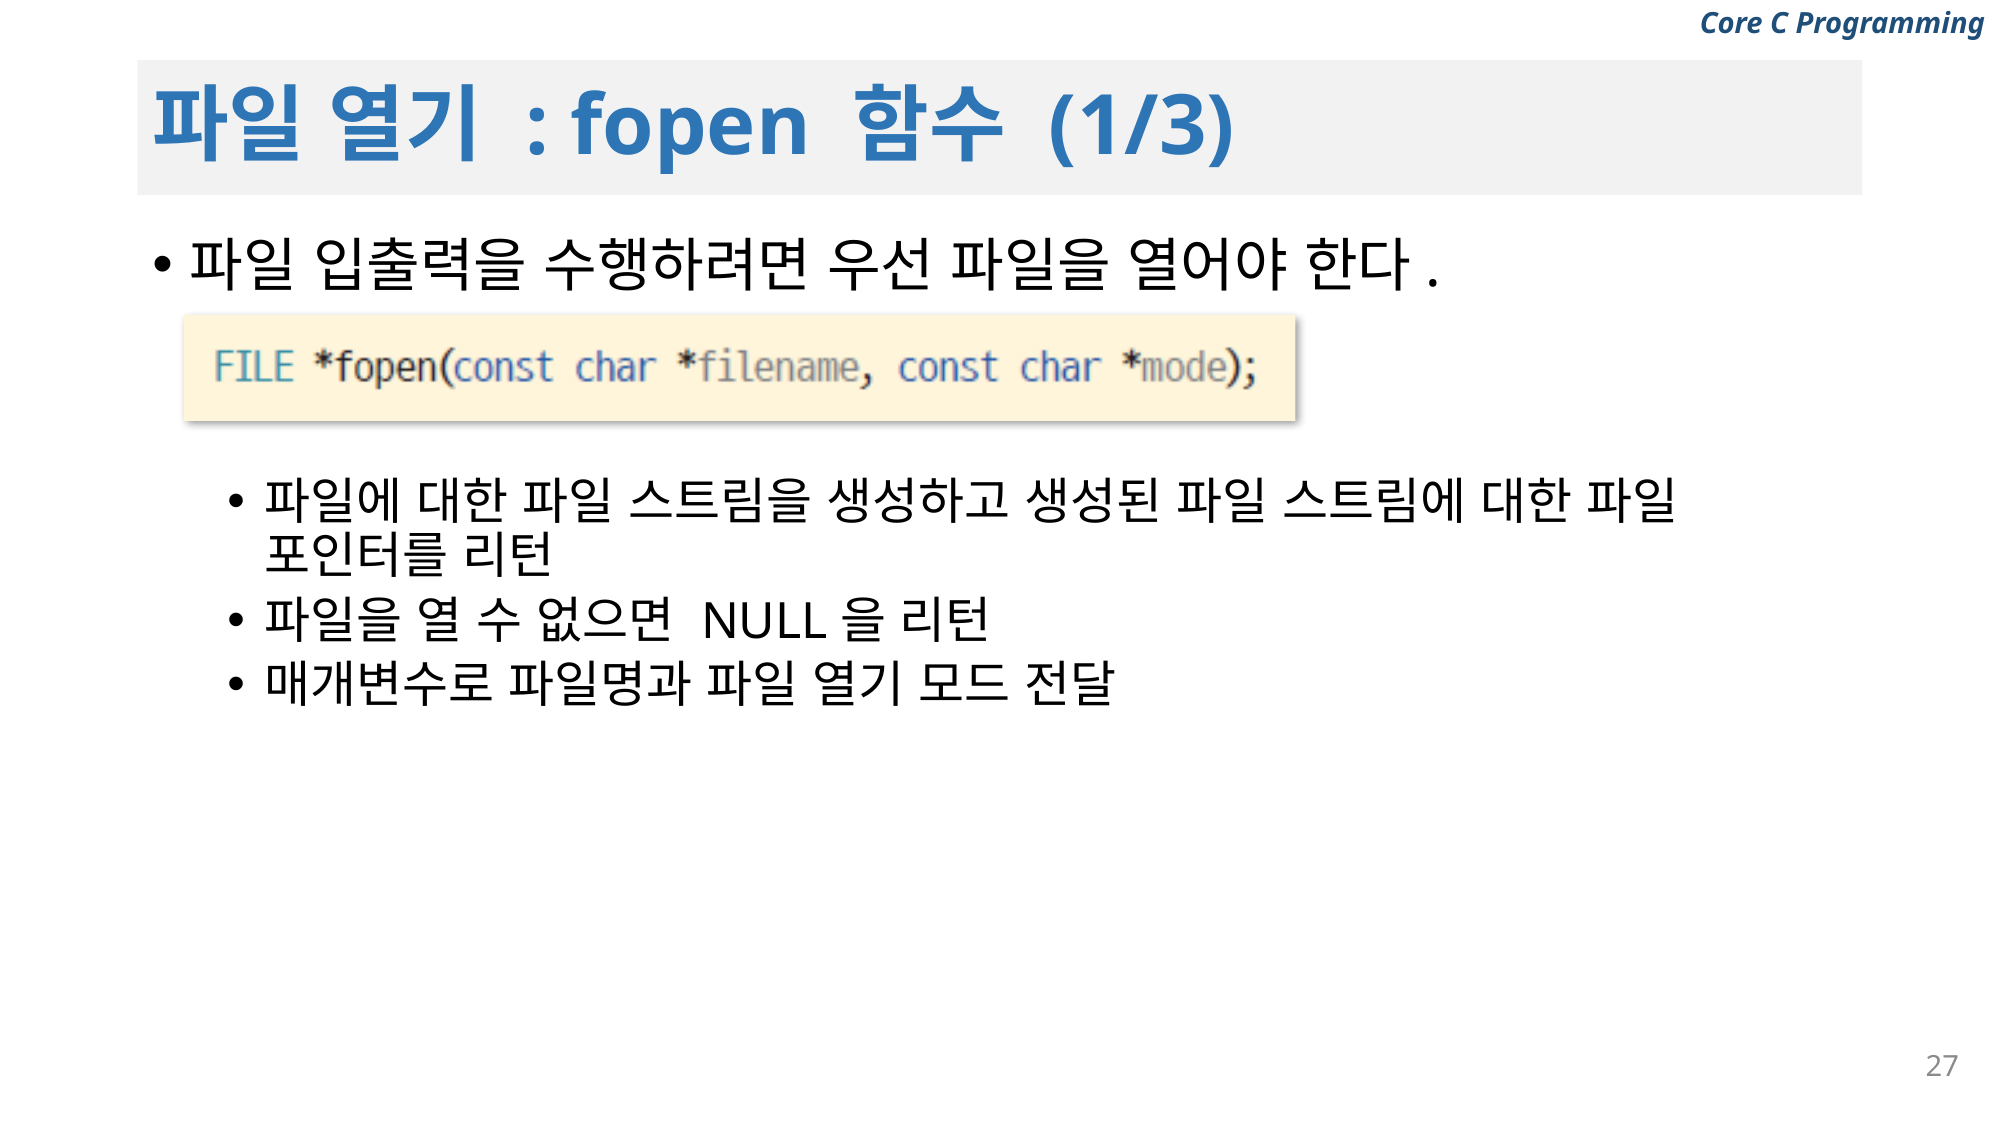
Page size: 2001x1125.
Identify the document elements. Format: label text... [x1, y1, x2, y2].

title 파일 열기 : fopen 함수 (1/3) [137, 59, 1863, 195]
slide_number 27 [1850, 1028, 1975, 1107]
picture [183, 315, 1296, 421]
list 파일 입출력을 수행하려면 우선 파일을 열어야 한다. 파일에 대한 파일 스트림을 생성하고 생성된 파일 스트림에 대한 파일 포인터를 리턴 파일을 열 수 없으면 NULL을 리턴 매개변수로 파일명과 파일 열기 모드 전달 [137, 228, 1863, 1084]
